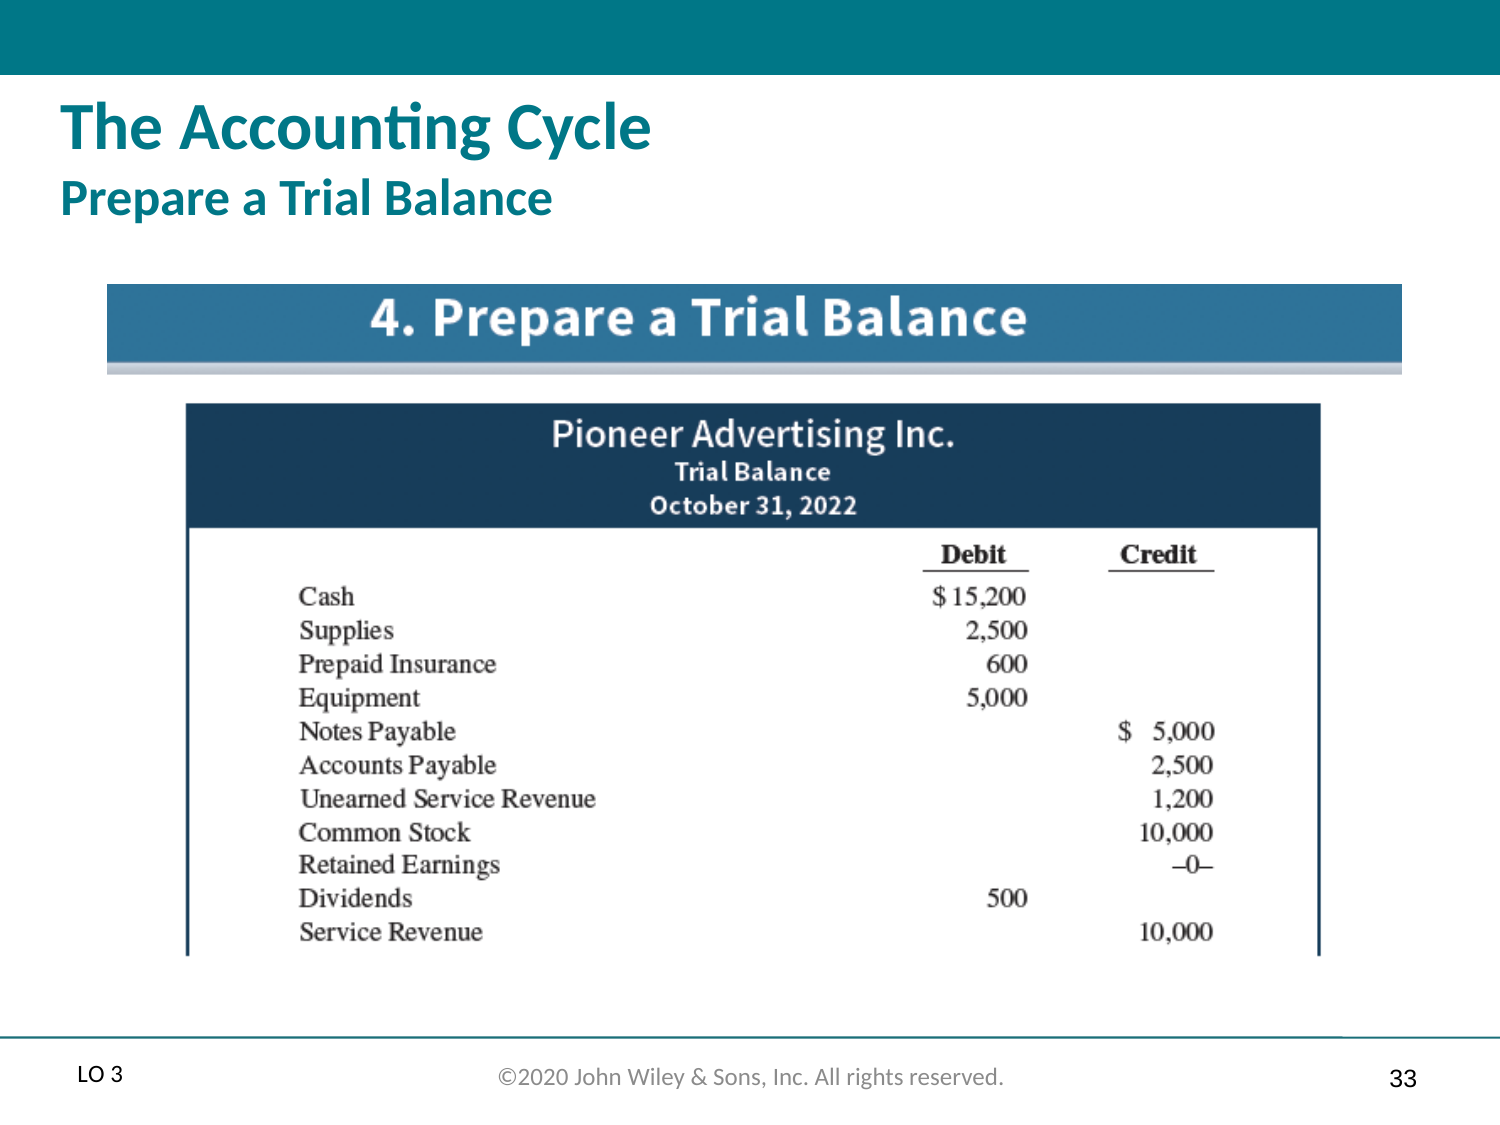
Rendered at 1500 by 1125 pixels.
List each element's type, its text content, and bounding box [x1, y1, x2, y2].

list L O 3 [62, 1053, 155, 1099]
picture [107, 284, 1402, 985]
title The Accounting Cycle Prepare a Trial Balance [45, 75, 1447, 235]
